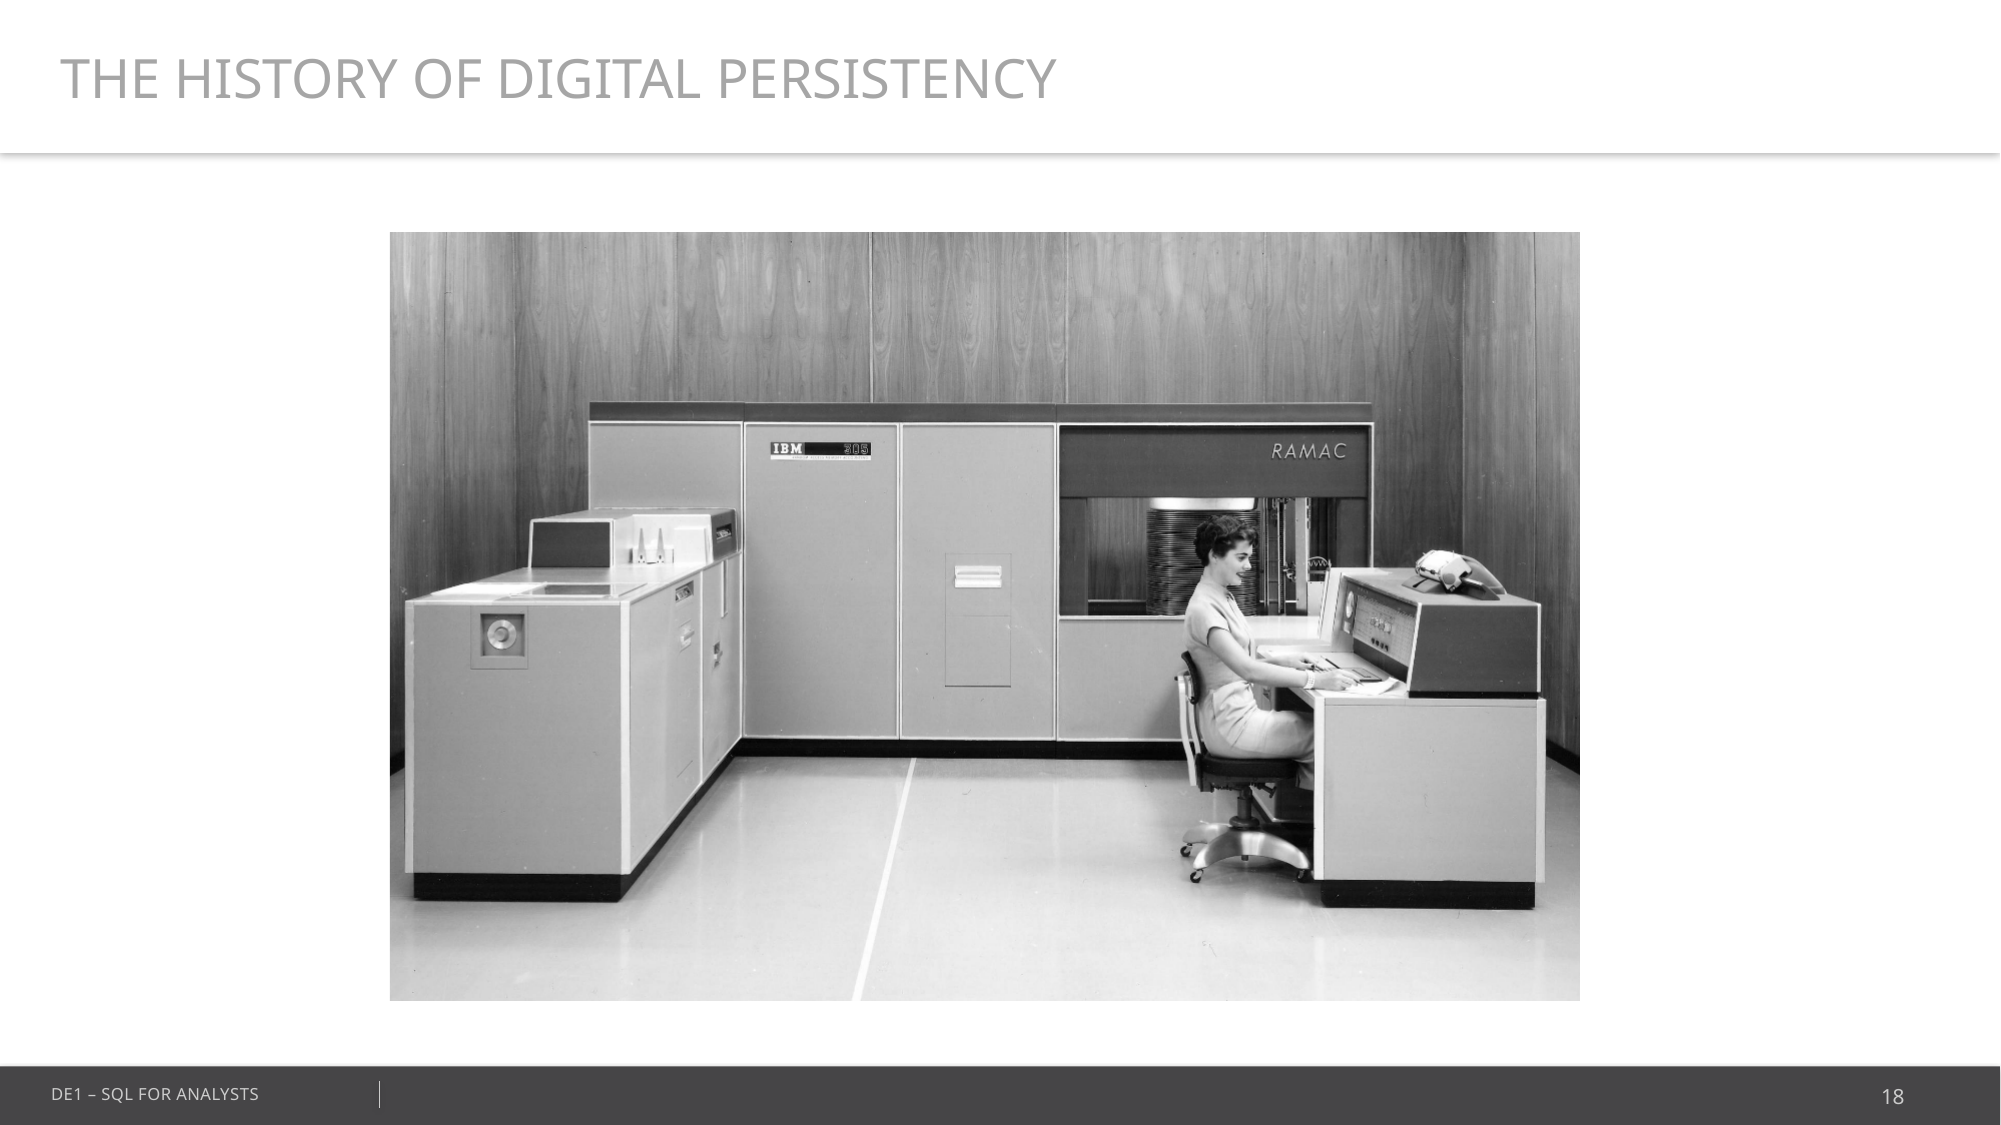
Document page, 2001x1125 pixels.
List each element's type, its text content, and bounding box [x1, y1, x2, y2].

list THE HISTORY OF DIGITAL PERSISTENCY [0, 0, 2000, 153]
picture [389, 231, 1581, 1002]
